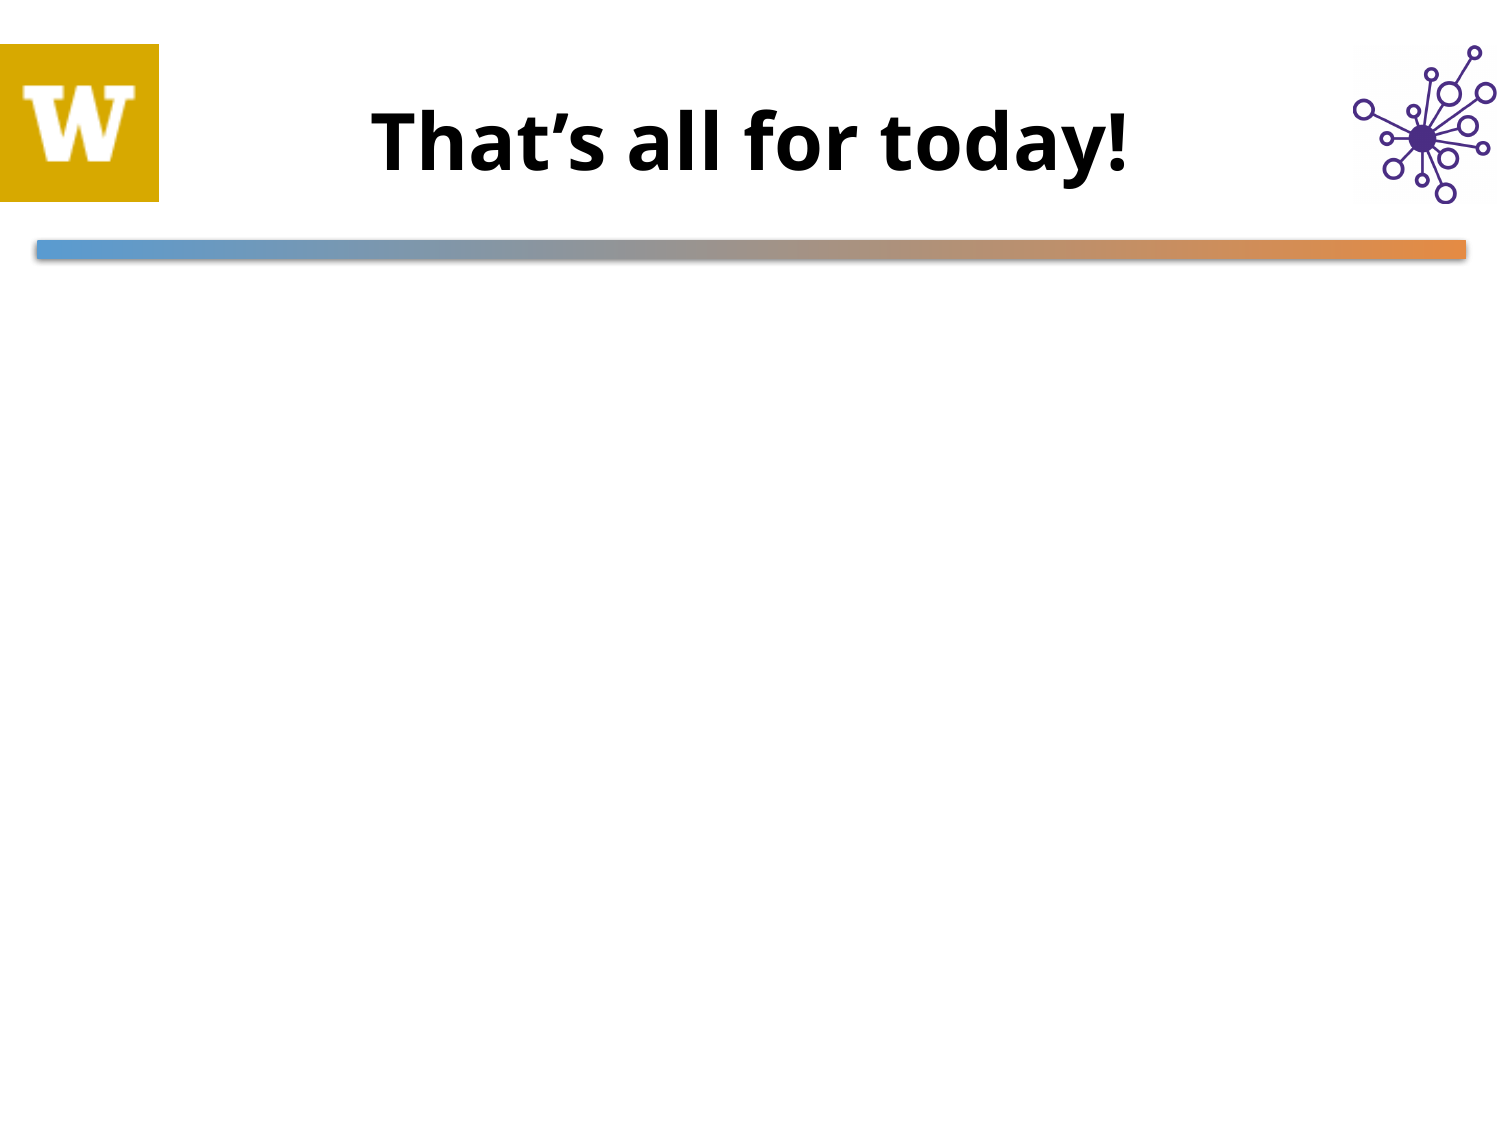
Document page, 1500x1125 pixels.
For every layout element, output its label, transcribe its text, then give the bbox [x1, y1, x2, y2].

picture [0, 44, 159, 202]
title That’s all for today! [75, 45, 1425, 233]
picture [1425, 45, 1497, 204]
